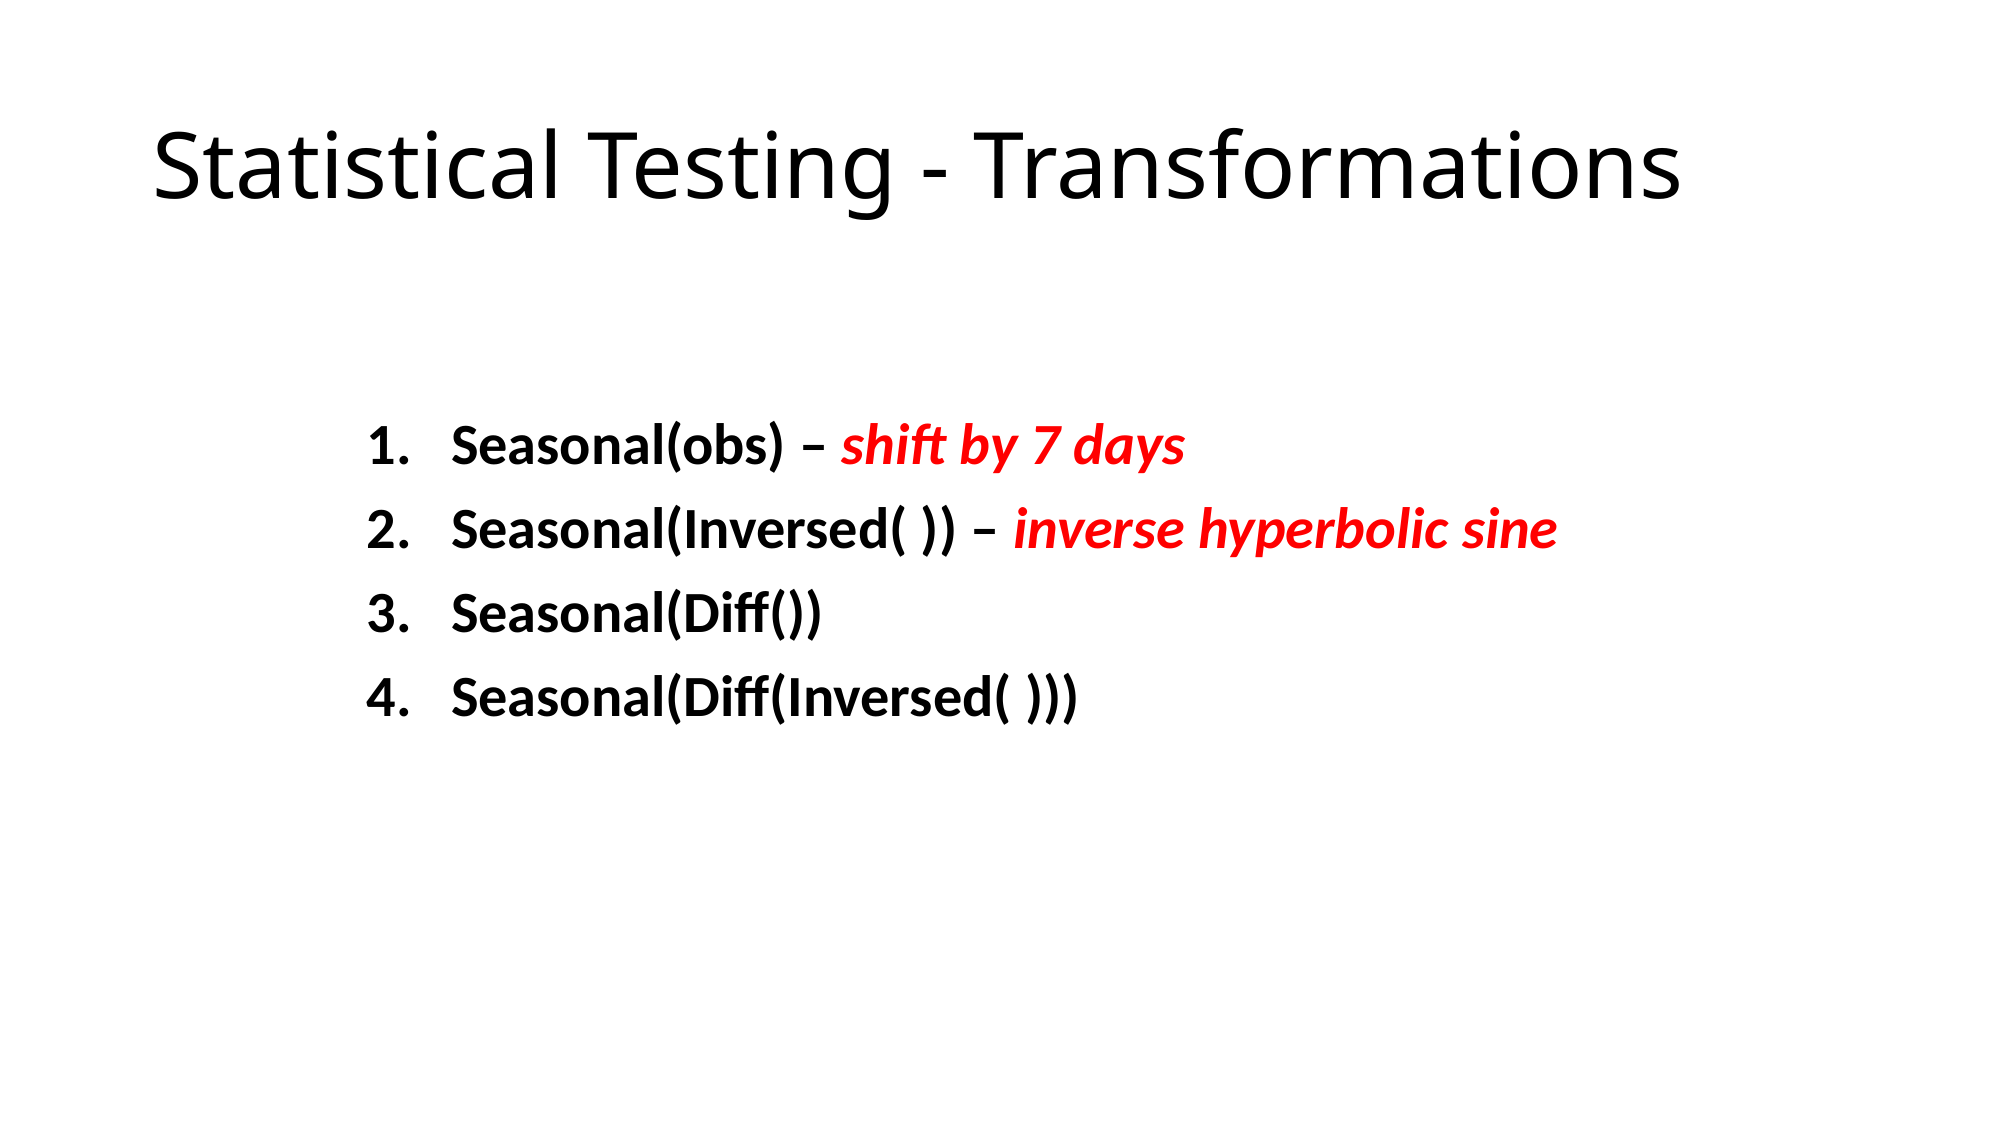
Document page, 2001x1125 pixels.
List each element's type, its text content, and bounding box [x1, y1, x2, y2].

list Seasonal(obs) – shift by 7 days Seasonal(Inversed( )) – inverse hyperbolic sine Seasonal(Diff()) Seasonal(Diff(Inversed( ))) [351, 407, 1608, 868]
title Statistical Testing - Transformations [137, 59, 1863, 278]
